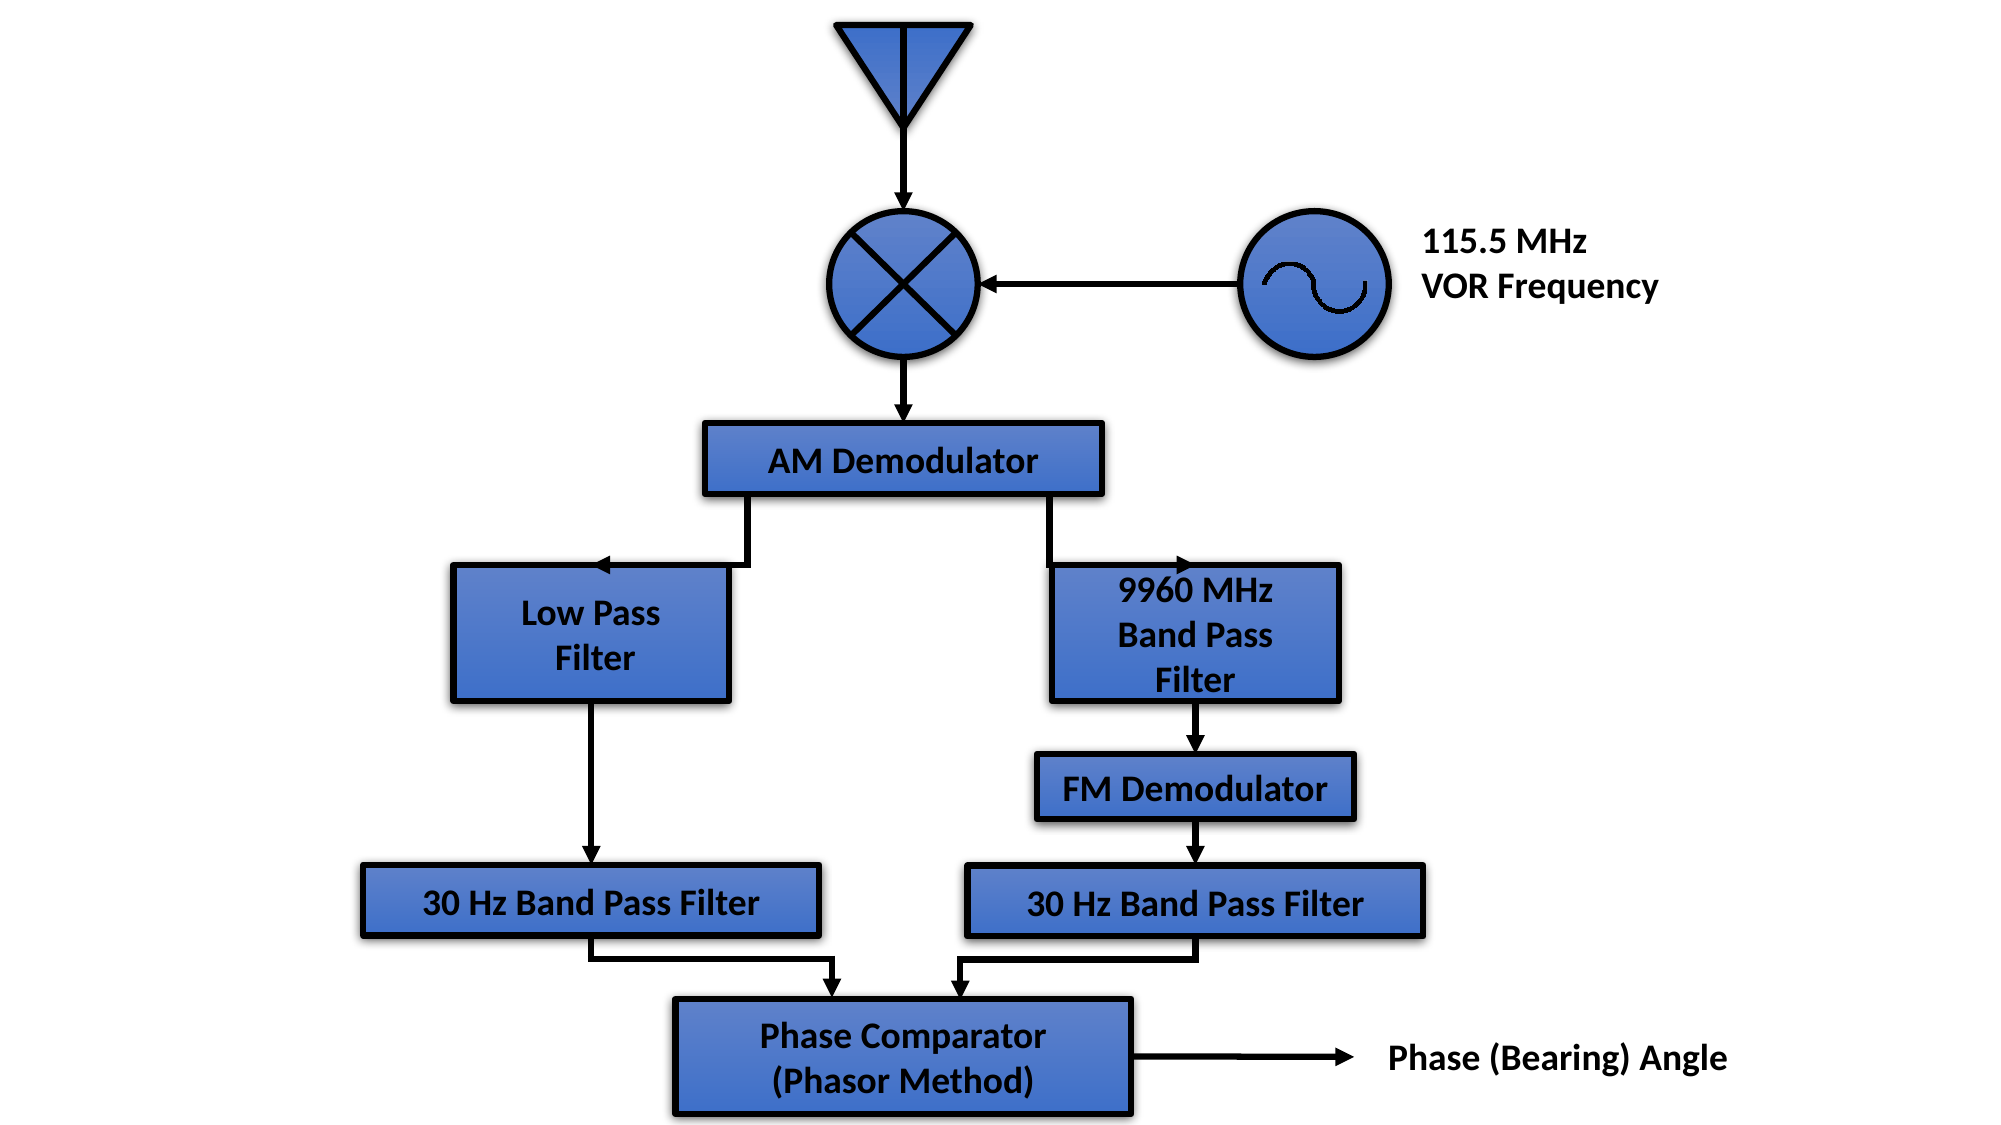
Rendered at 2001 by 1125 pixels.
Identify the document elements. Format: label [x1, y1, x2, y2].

text_box [363, 24, 1746, 1114]
